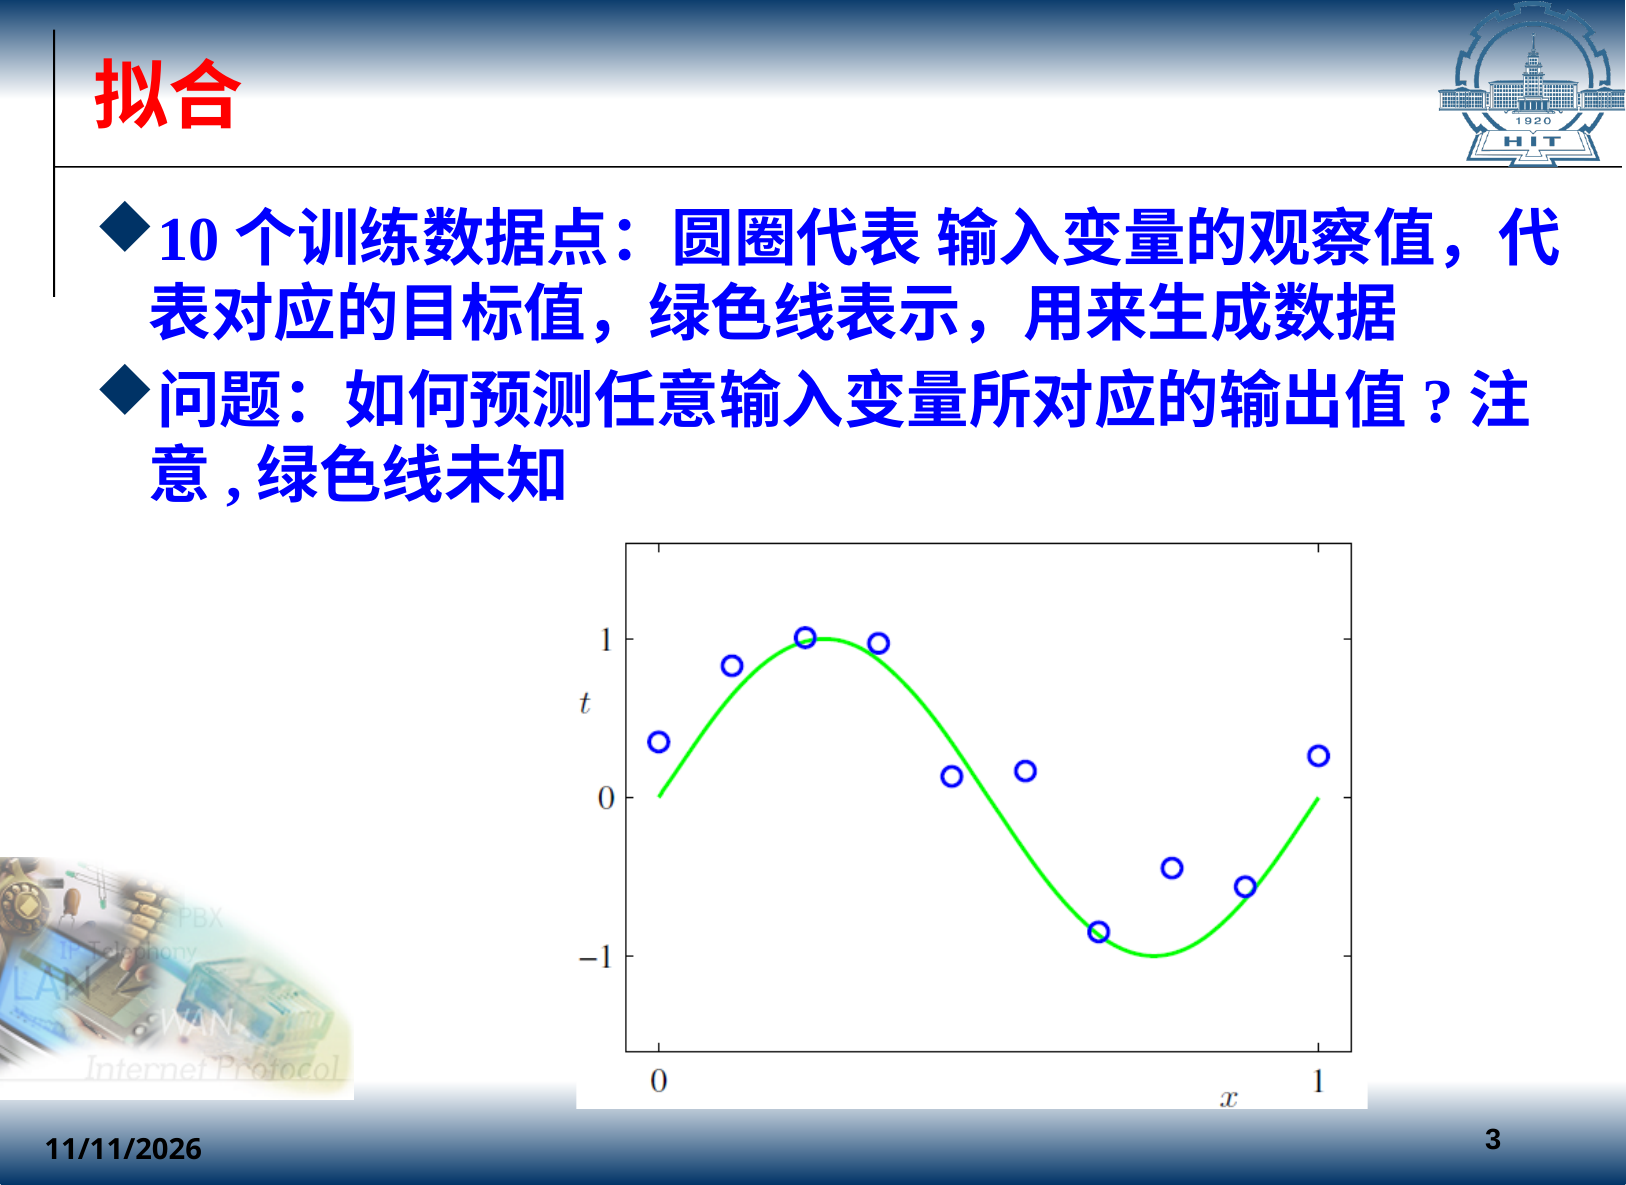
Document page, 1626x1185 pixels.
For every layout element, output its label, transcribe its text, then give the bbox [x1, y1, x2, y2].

picture [0, 857, 354, 1100]
picture [1438, 1, 1626, 167]
title 拟合 [78, 29, 1498, 155]
picture [575, 531, 1368, 1109]
